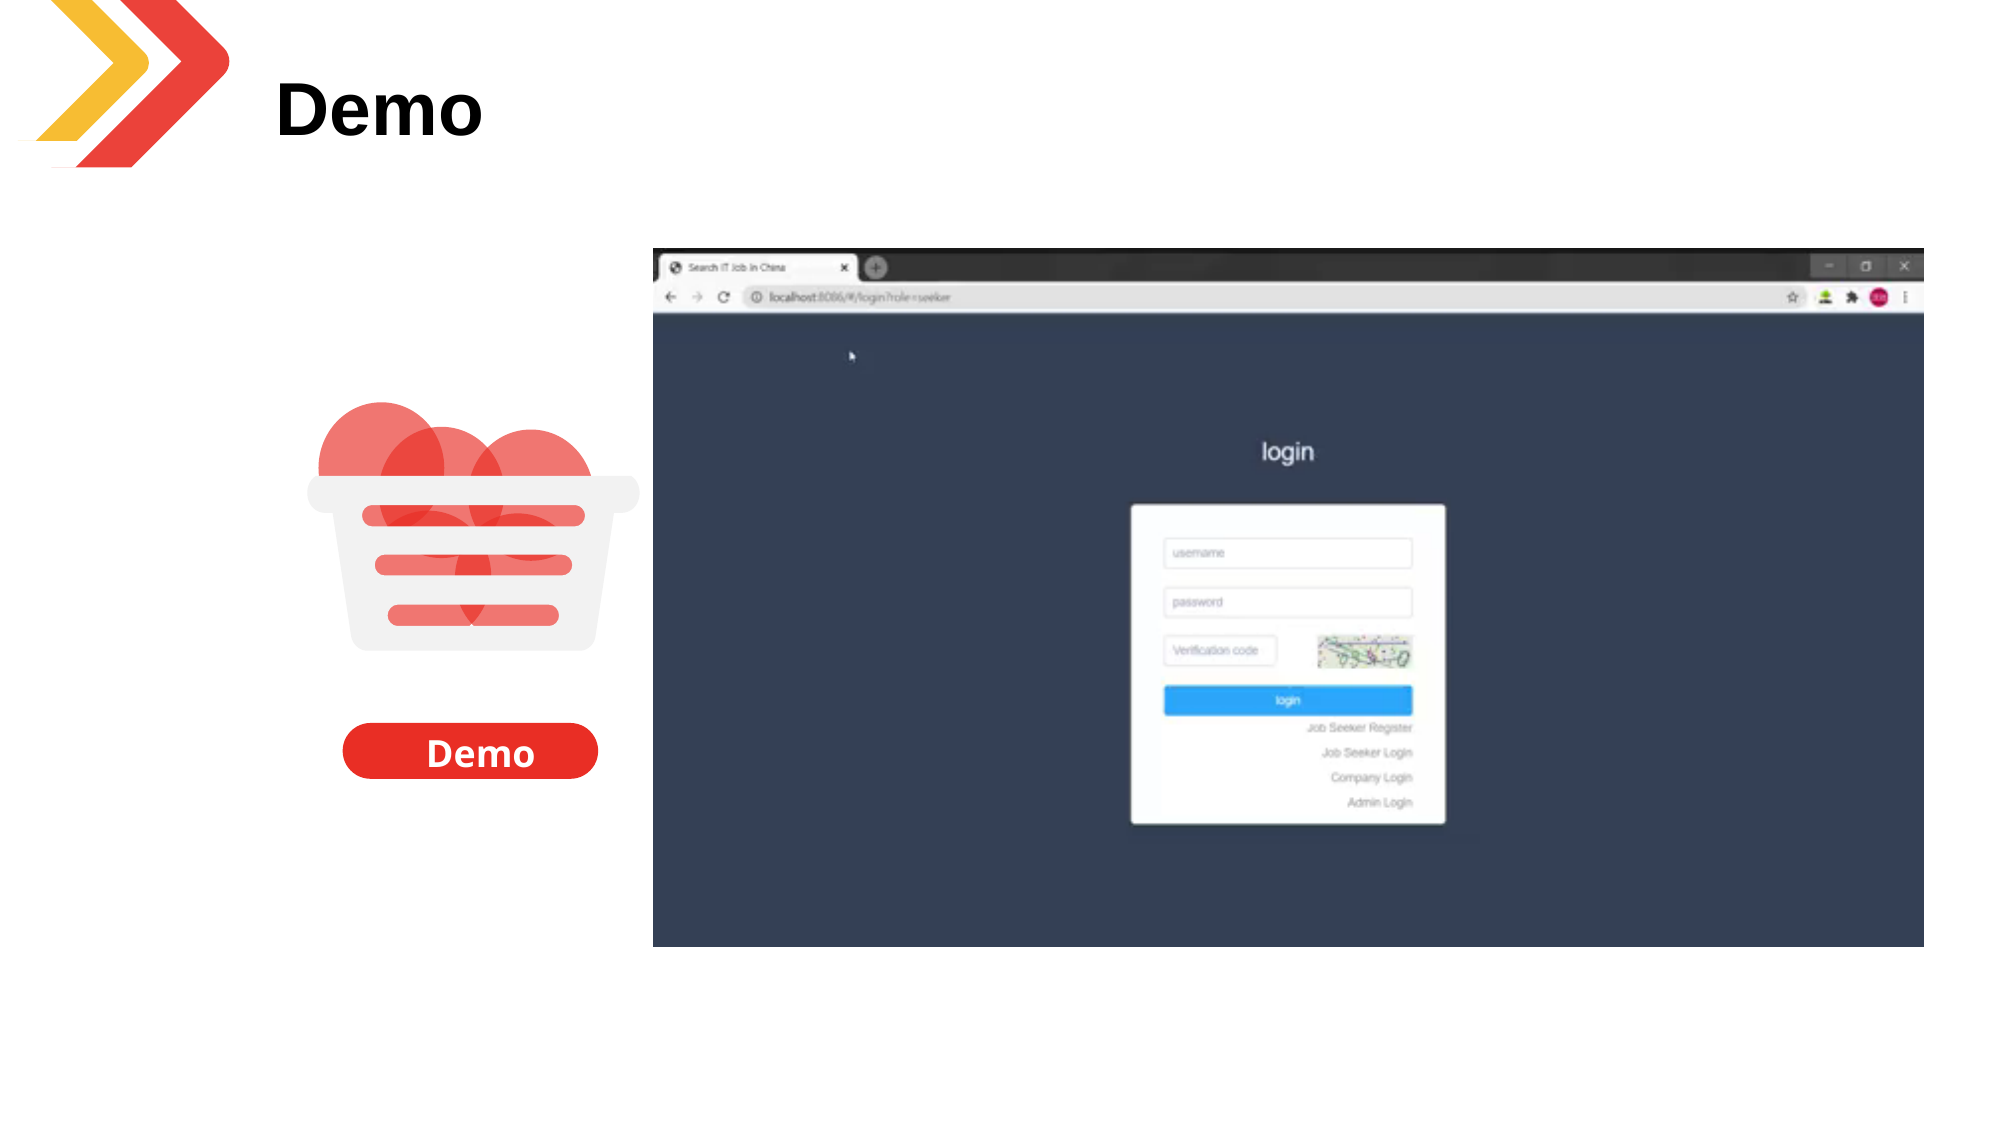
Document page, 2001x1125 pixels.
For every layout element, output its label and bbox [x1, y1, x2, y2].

text_box [301, 302, 652, 927]
text_box [305, 722, 652, 836]
text_box [0, 0, 950, 230]
text_box [652, 247, 1924, 947]
